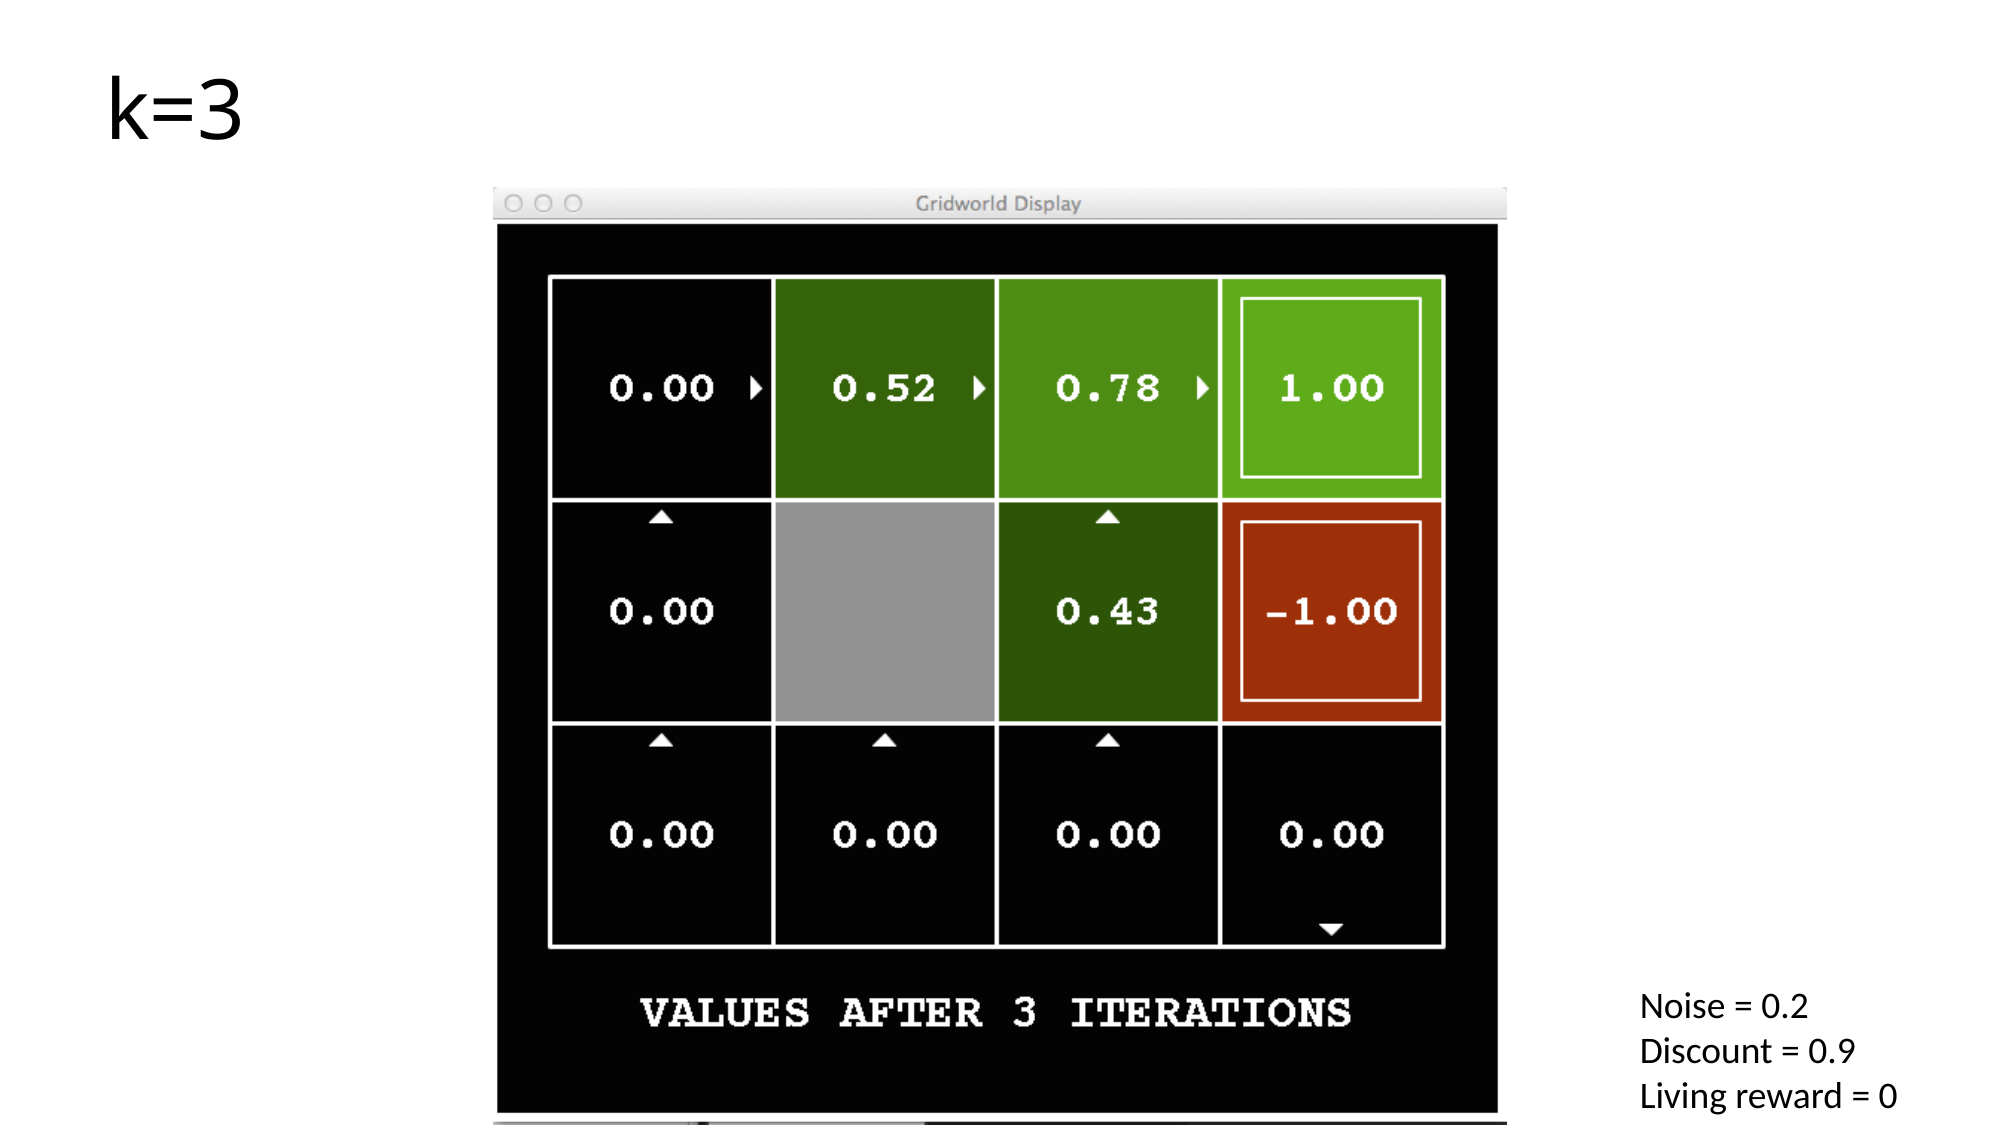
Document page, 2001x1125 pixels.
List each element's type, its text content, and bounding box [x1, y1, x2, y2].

title k=3 [90, 60, 1816, 164]
picture [493, 187, 1507, 1125]
text_box Noise = 0.2 Discount = 0.9 Living reward = 0 [1624, 973, 2000, 1124]
